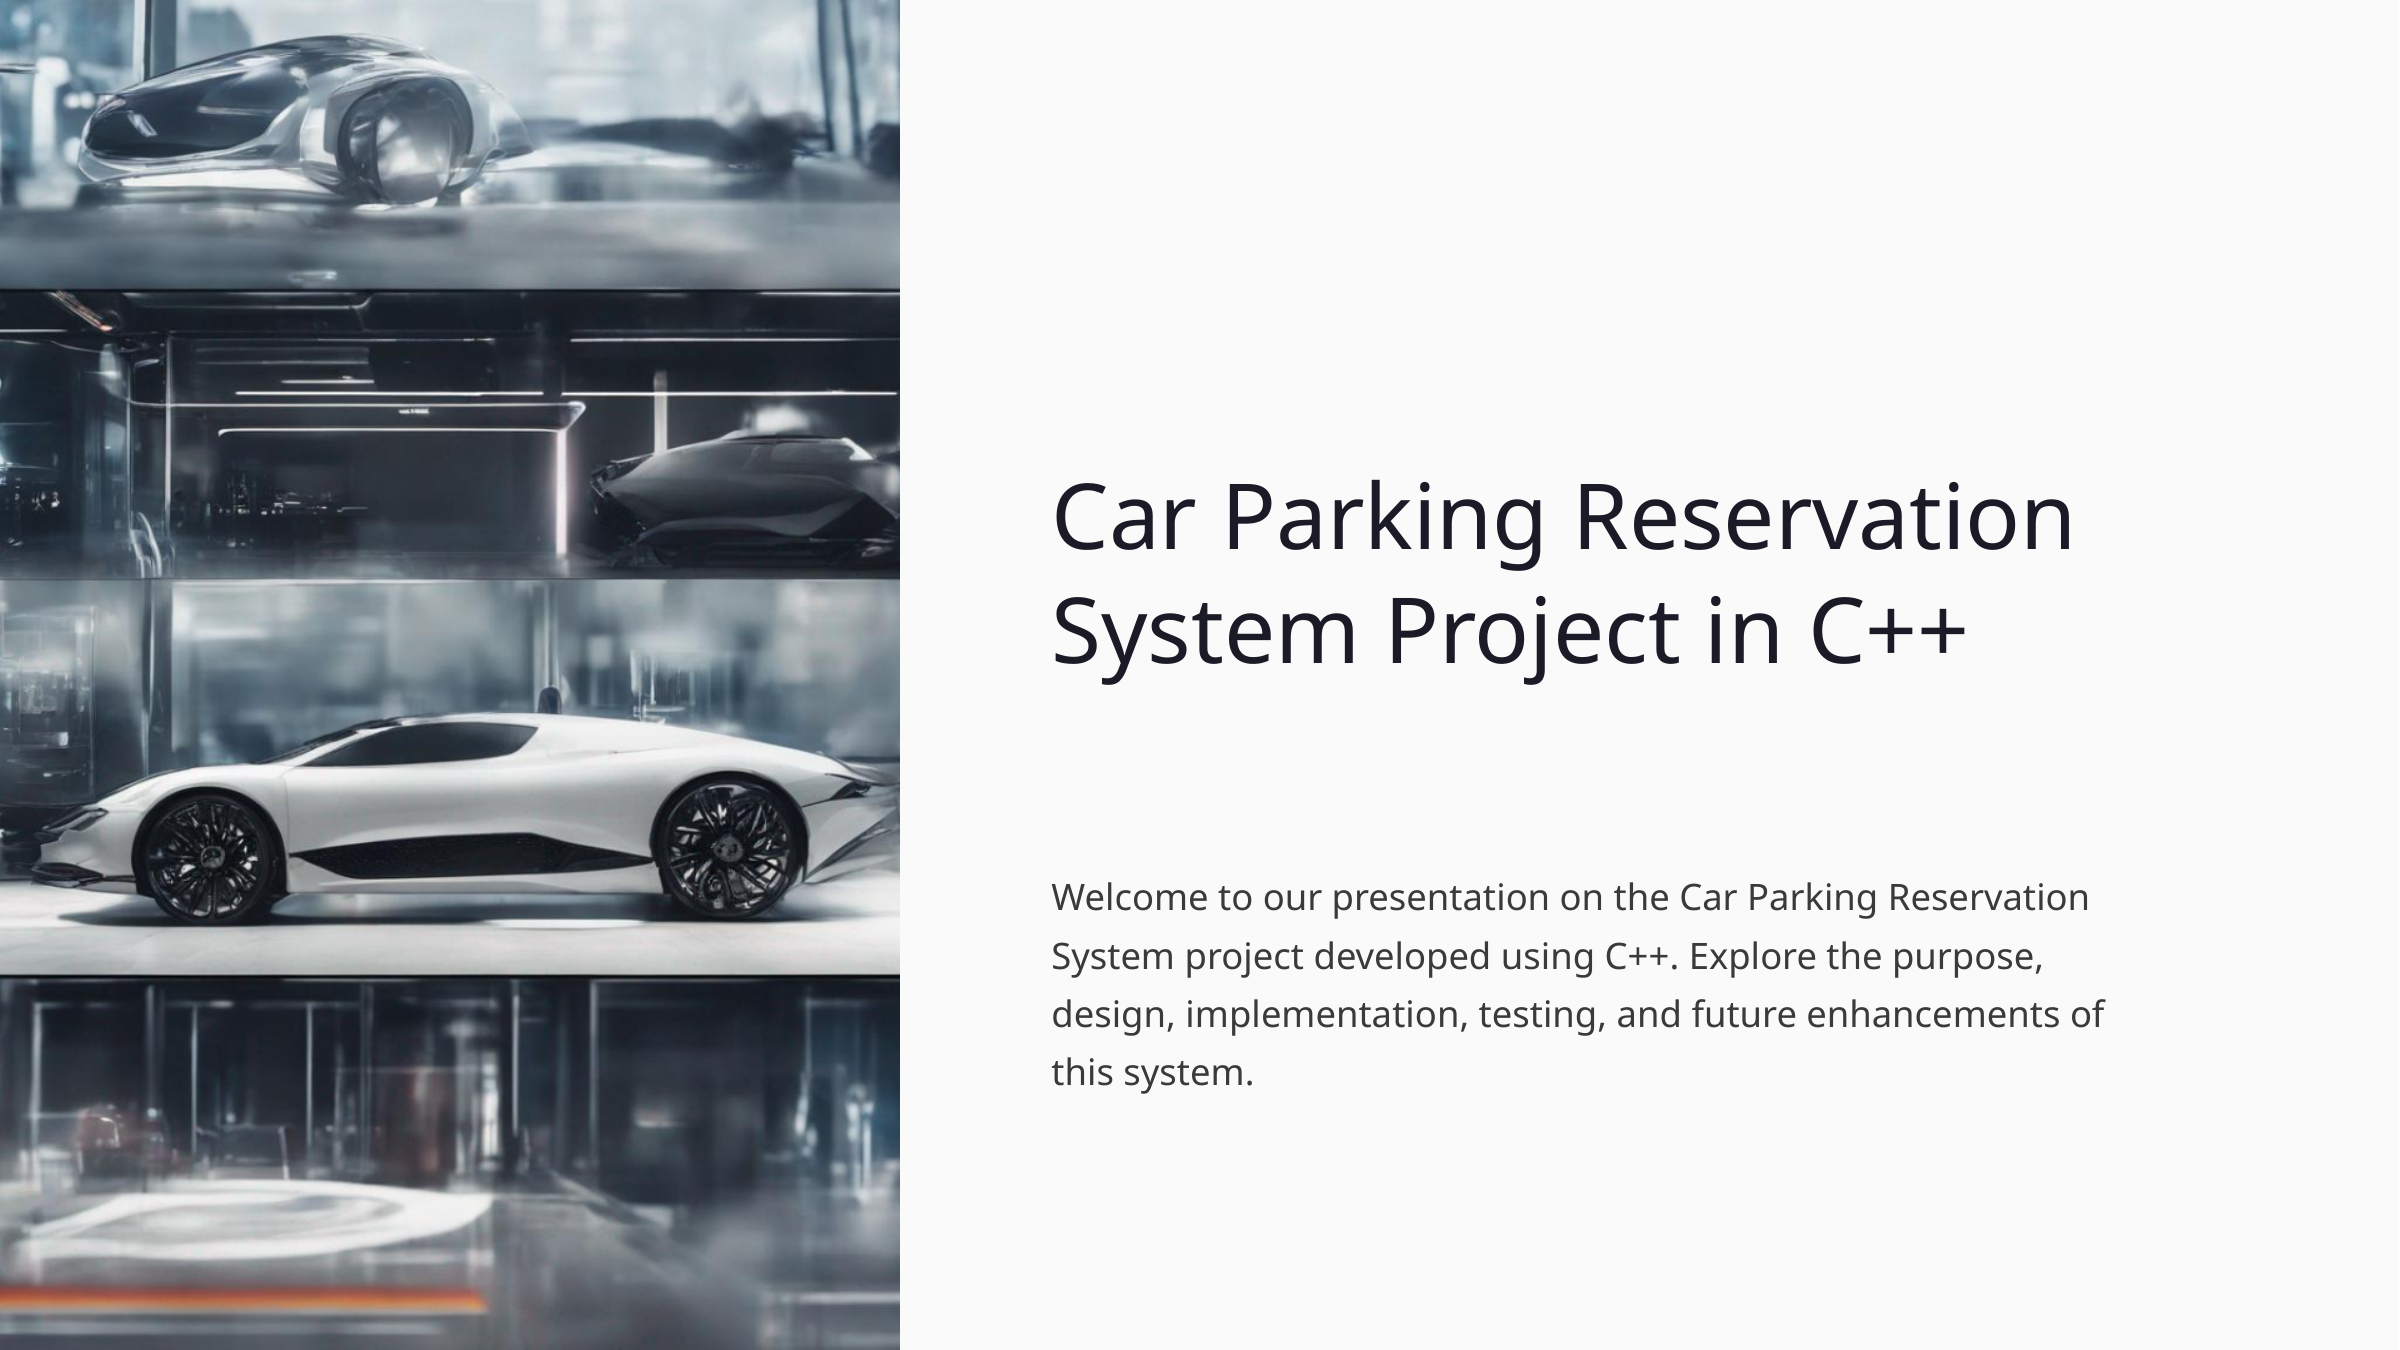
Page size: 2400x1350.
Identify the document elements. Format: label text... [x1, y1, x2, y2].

text_box Car Parking Reservation System Project in C++ [1036, 446, 2264, 674]
text_box Welcome to our presentation on the Car Parking Reservation System project developed using C++. Explore the purpose, design, implementation, testing, and future enhancements of this system. [1036, 852, 2155, 1081]
picture [0, 0, 900, 1350]
text_box [900, 0, 2400, 1350]
